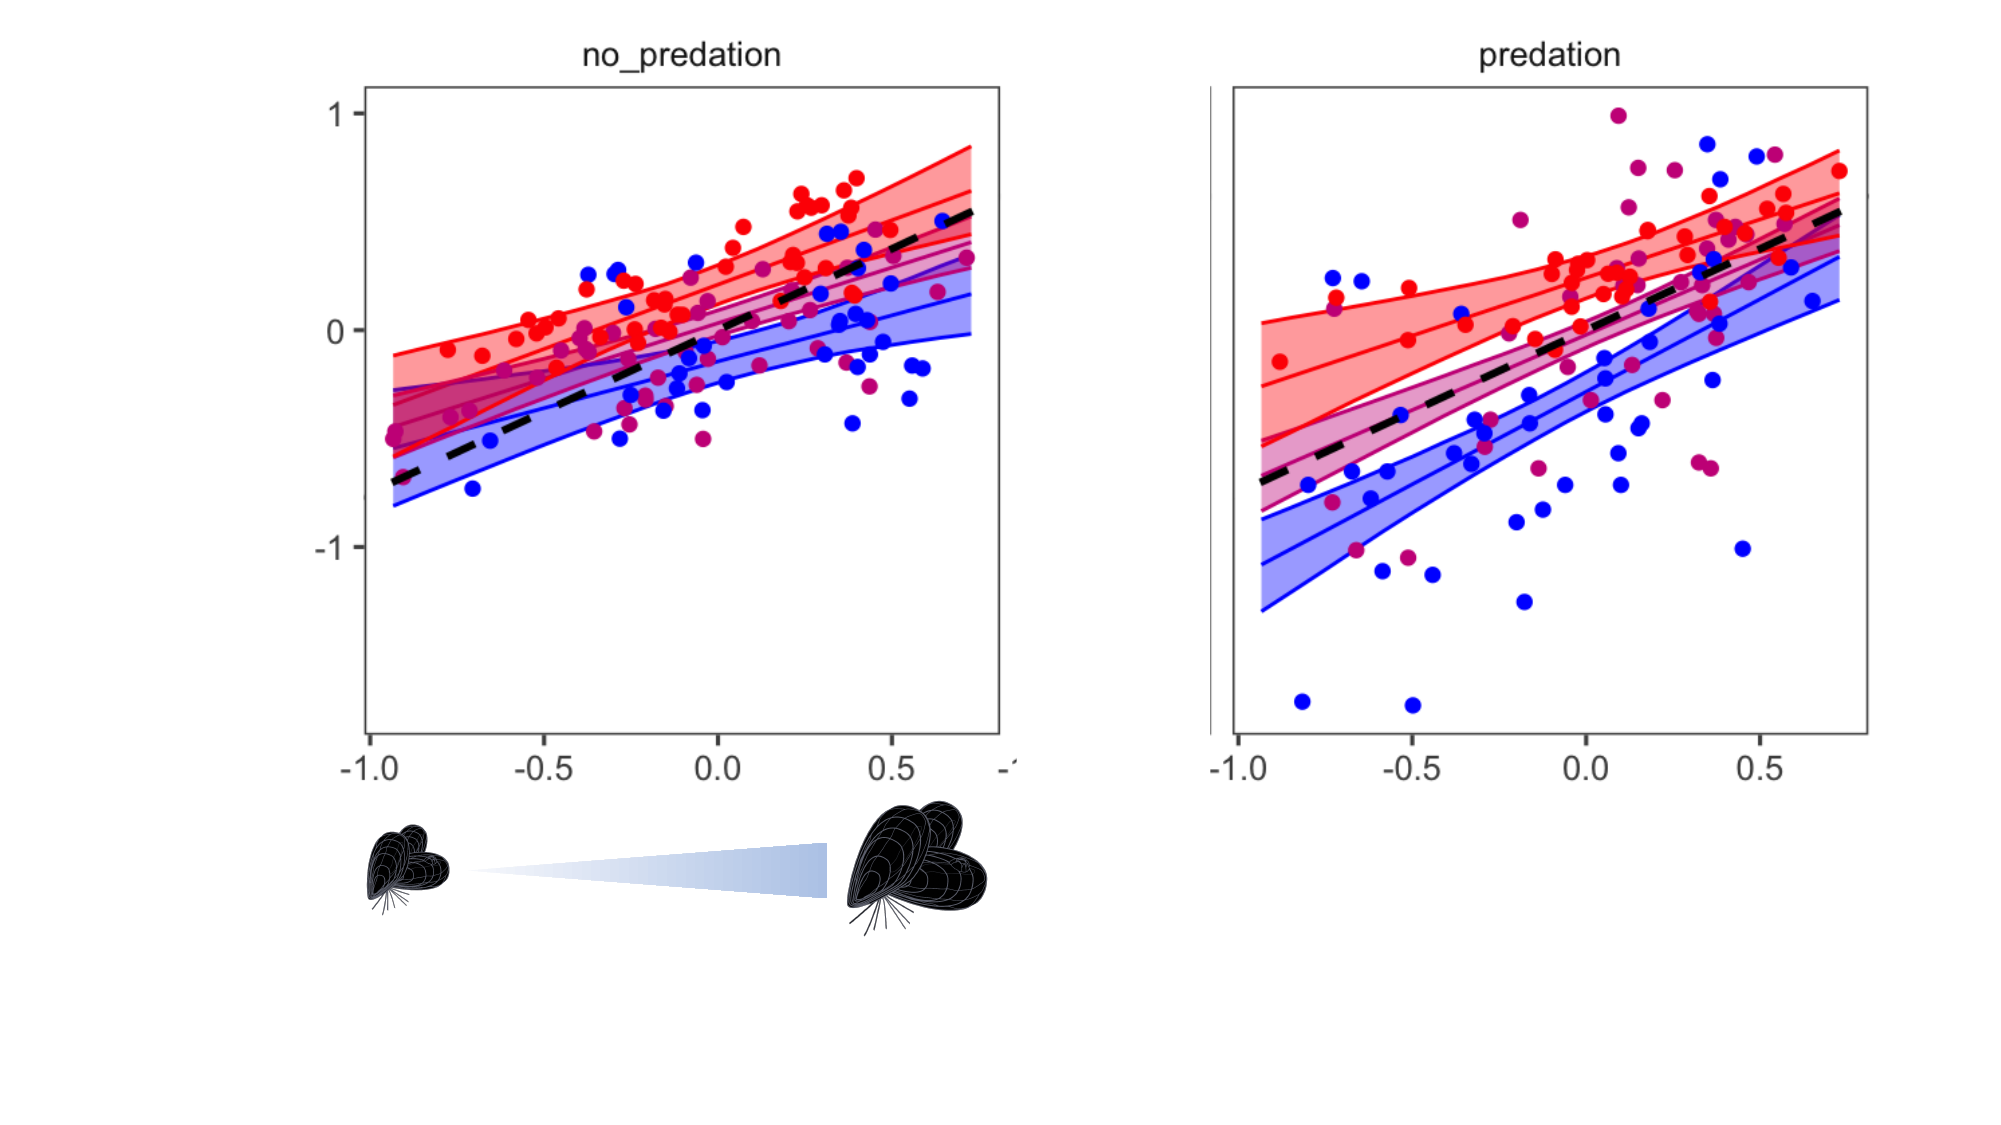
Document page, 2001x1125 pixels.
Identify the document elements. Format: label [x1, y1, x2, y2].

picture [1210, 0, 1896, 790]
picture [340, 813, 458, 928]
picture [314, 0, 1017, 960]
text_box [468, 841, 829, 900]
